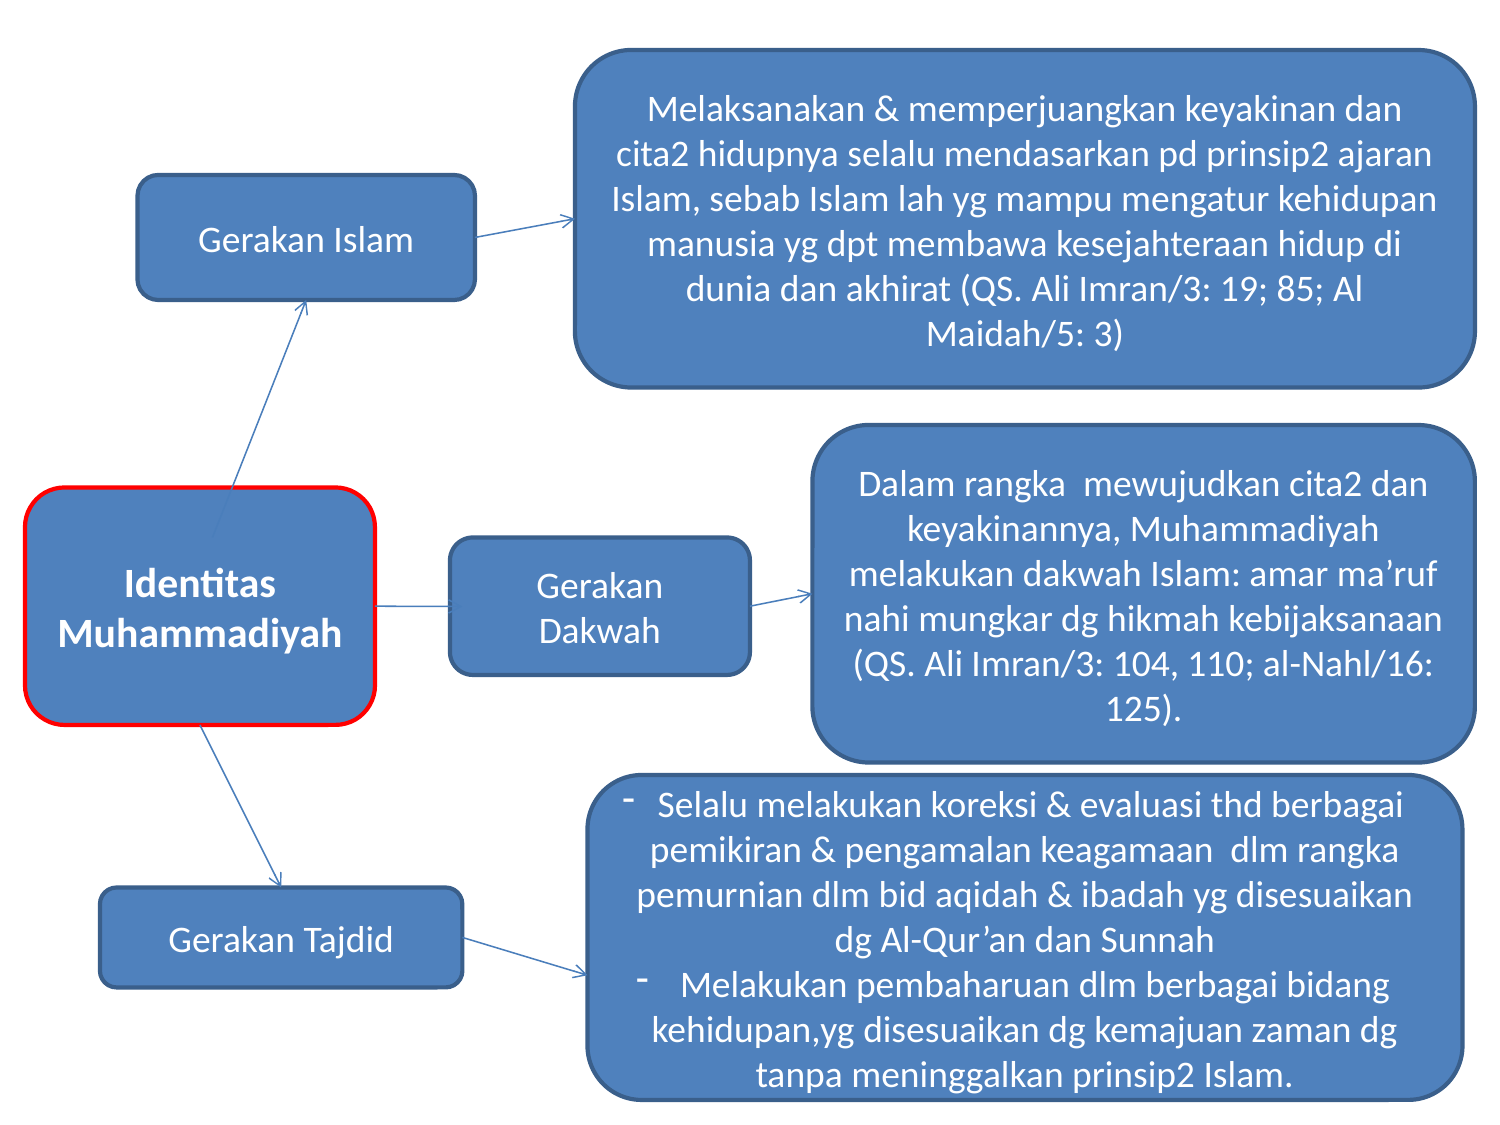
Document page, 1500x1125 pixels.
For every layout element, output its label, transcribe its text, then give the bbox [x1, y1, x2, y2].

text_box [749, 593, 813, 607]
text_box Selalu melakukan koreksi & evaluasi thd berbagai pemikiran & pengamalan keagamaan dlm rangka pemurnian dlm bid aqidah & ibadah yg disesuaikan dg Al-Qur’an dan Sunnah Melakukan pembaharuan dlm berbagai bidang kehidupan,yg disesuaikan dg kemajuan zaman dg tanpa meninggalkan prinsip2 Islam. [585, 772, 1465, 1103]
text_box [159, 765, 323, 848]
text_box Gerakan Dakwah [447, 535, 753, 678]
text_box Identitas Muhammadiyah [22, 485, 378, 728]
text_box Dalam rangka mewujudkan cita2 dan keyakinannya, Muhammadiyah melakukan dakwah Islam: amar ma’ruf nahi mungkar dg hikmah kebijaksanaan (QS. Ali Imran/3: 104, 110; al-Nahl/16: 125). [810, 422, 1477, 765]
text_box Gerakan Islam [135, 172, 478, 303]
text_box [462, 937, 588, 976]
text_box Gerakan Tajdid [97, 885, 465, 990]
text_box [474, 218, 576, 238]
text_box Melaksanakan & memperjuangkan keyakinan dan cita2 hidupnya selalu mendasarkan pd prinsip2 ajaran Islam, sebab Islam lah yg mampu mengatur kehidupan manusia yg dpt membawa kesejahteraan hidup di dunia dan akhirat (QS. Ali Imran/3: 19; 85; Al Maidah/5: 3) [572, 47, 1478, 390]
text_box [140, 371, 379, 466]
